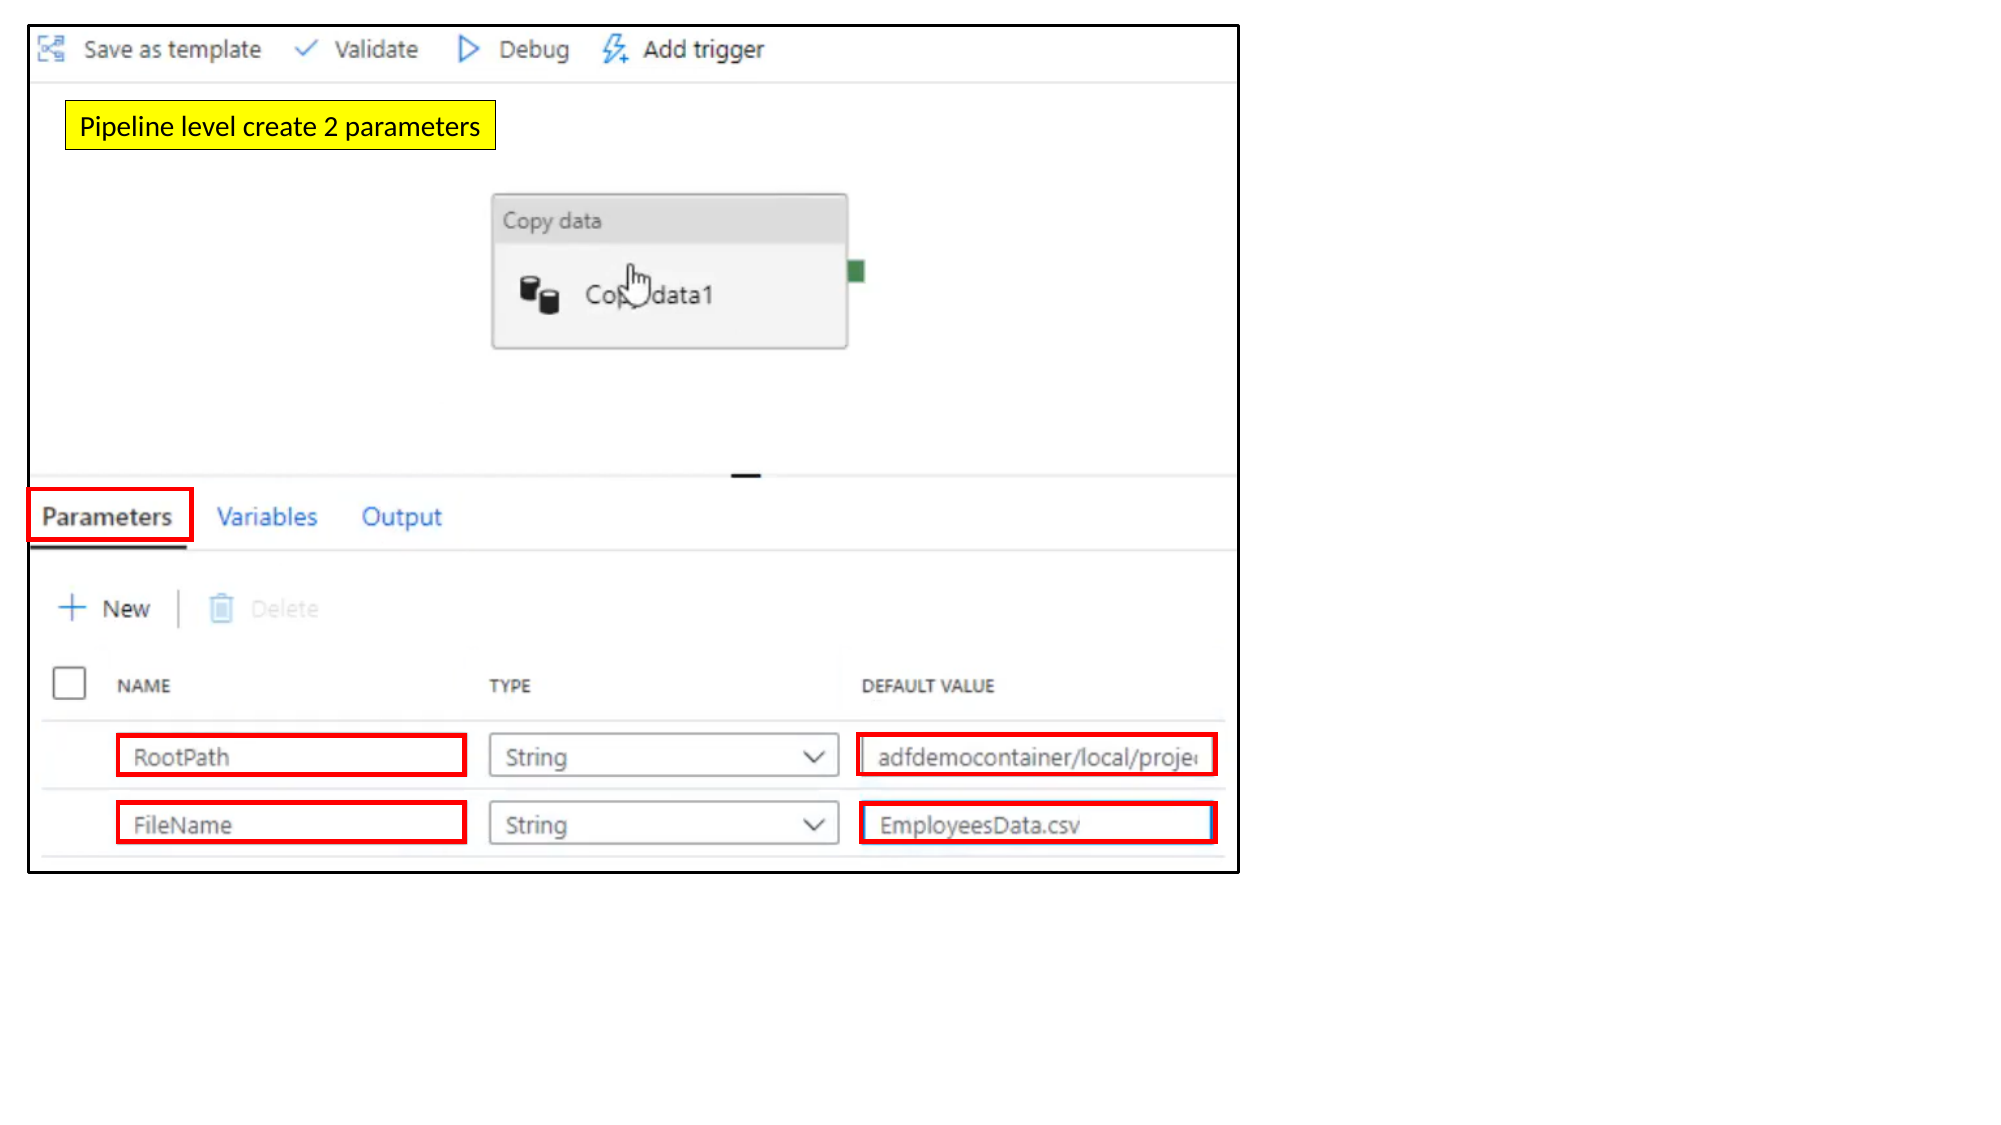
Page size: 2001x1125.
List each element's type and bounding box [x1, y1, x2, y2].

picture [30, 27, 1237, 871]
